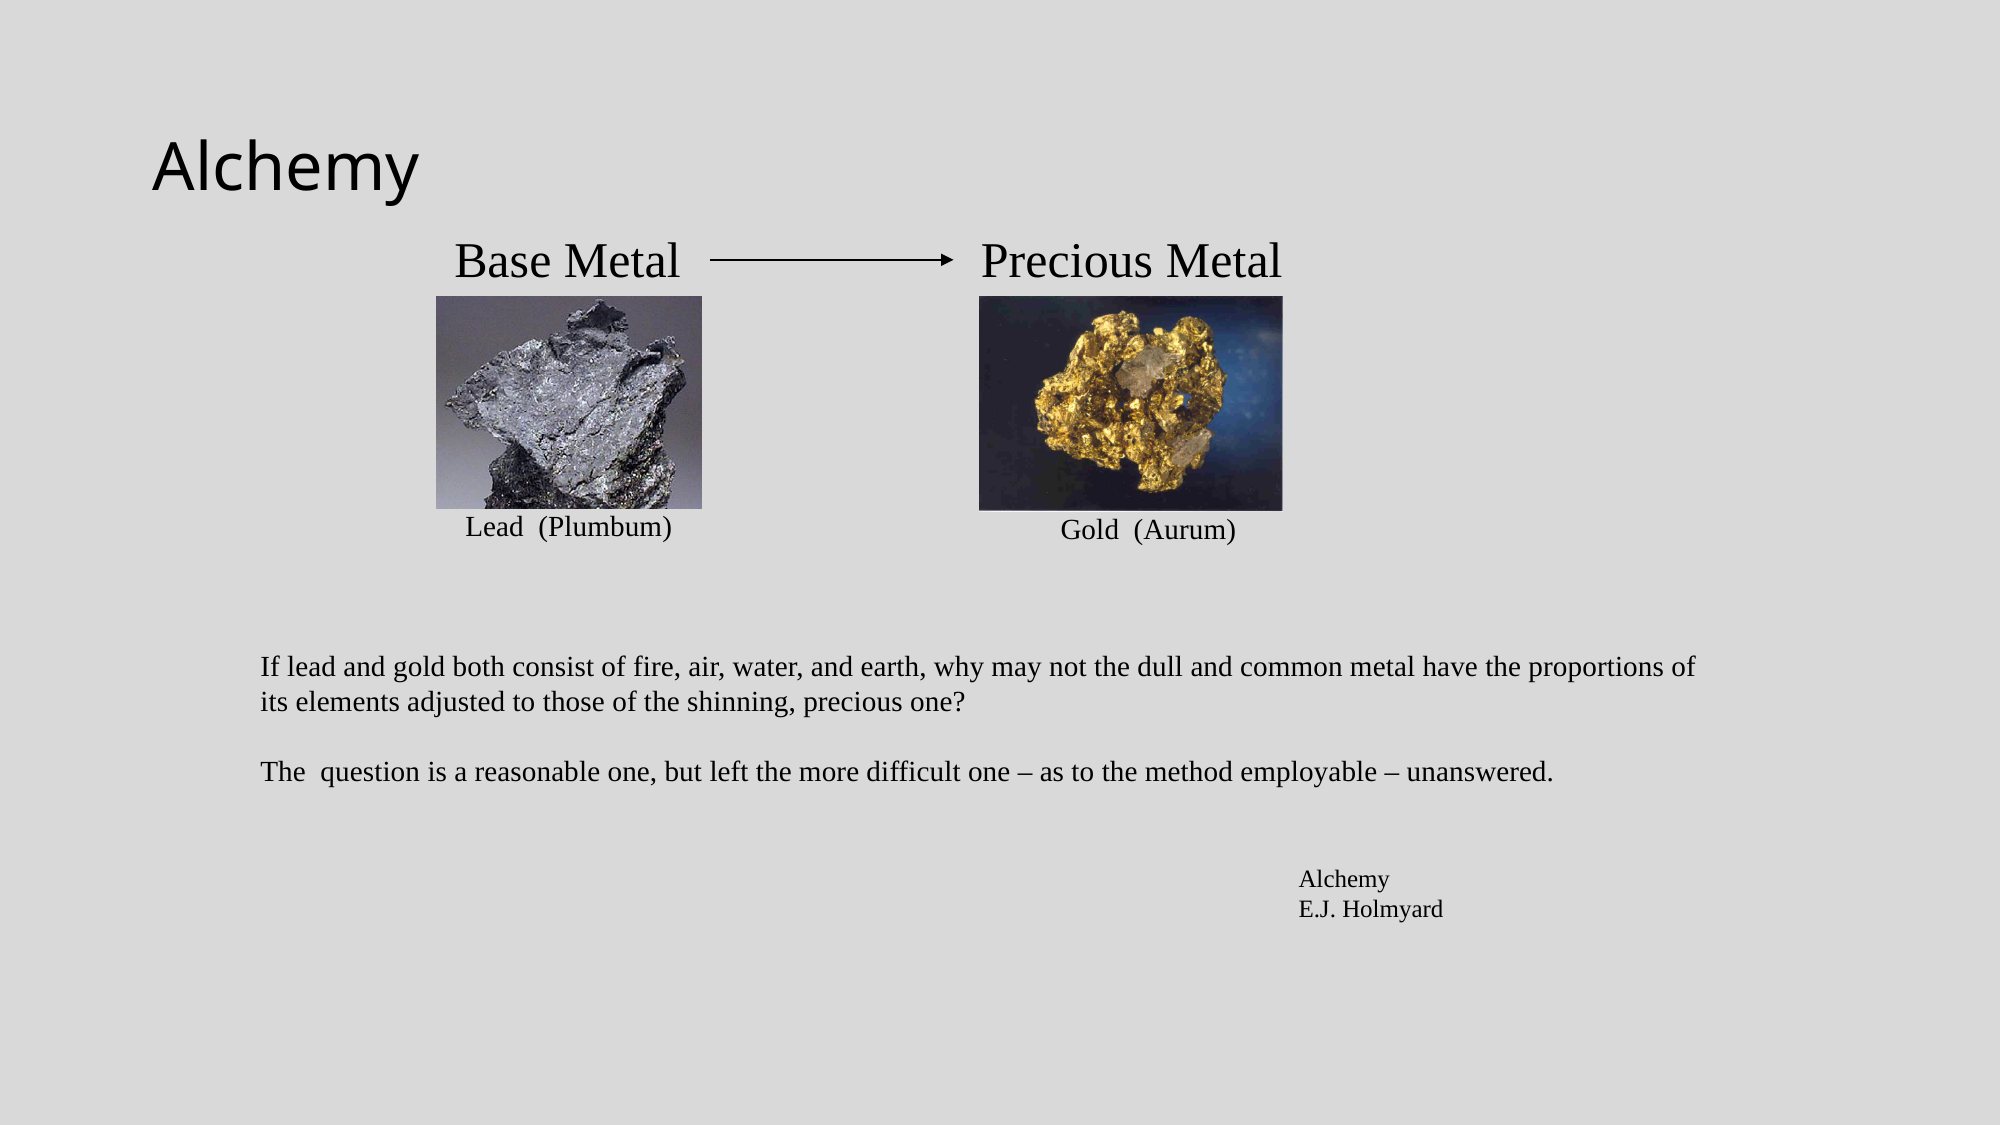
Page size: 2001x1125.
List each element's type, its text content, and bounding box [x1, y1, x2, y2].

title Alchemy [137, 59, 1863, 278]
text_box If lead and gold both consist of fire, air, water, and earth, why may not the dull and common metal have the proportions of its elements adjusted to those of the shinning, precious one? The question is a reasonable one, but left the more difficult one – as to the method employable – unanswered. [245, 640, 1713, 795]
picture [436, 296, 702, 509]
text_box Base Metal Precious Metal [439, 220, 1299, 296]
text_box Lead (Plumbum) [450, 509, 688, 550]
text_box Gold (Aurum) [1045, 512, 1252, 554]
picture [978, 296, 1283, 512]
text_box Alchemy E.J. Holmyard [1283, 855, 1459, 930]
